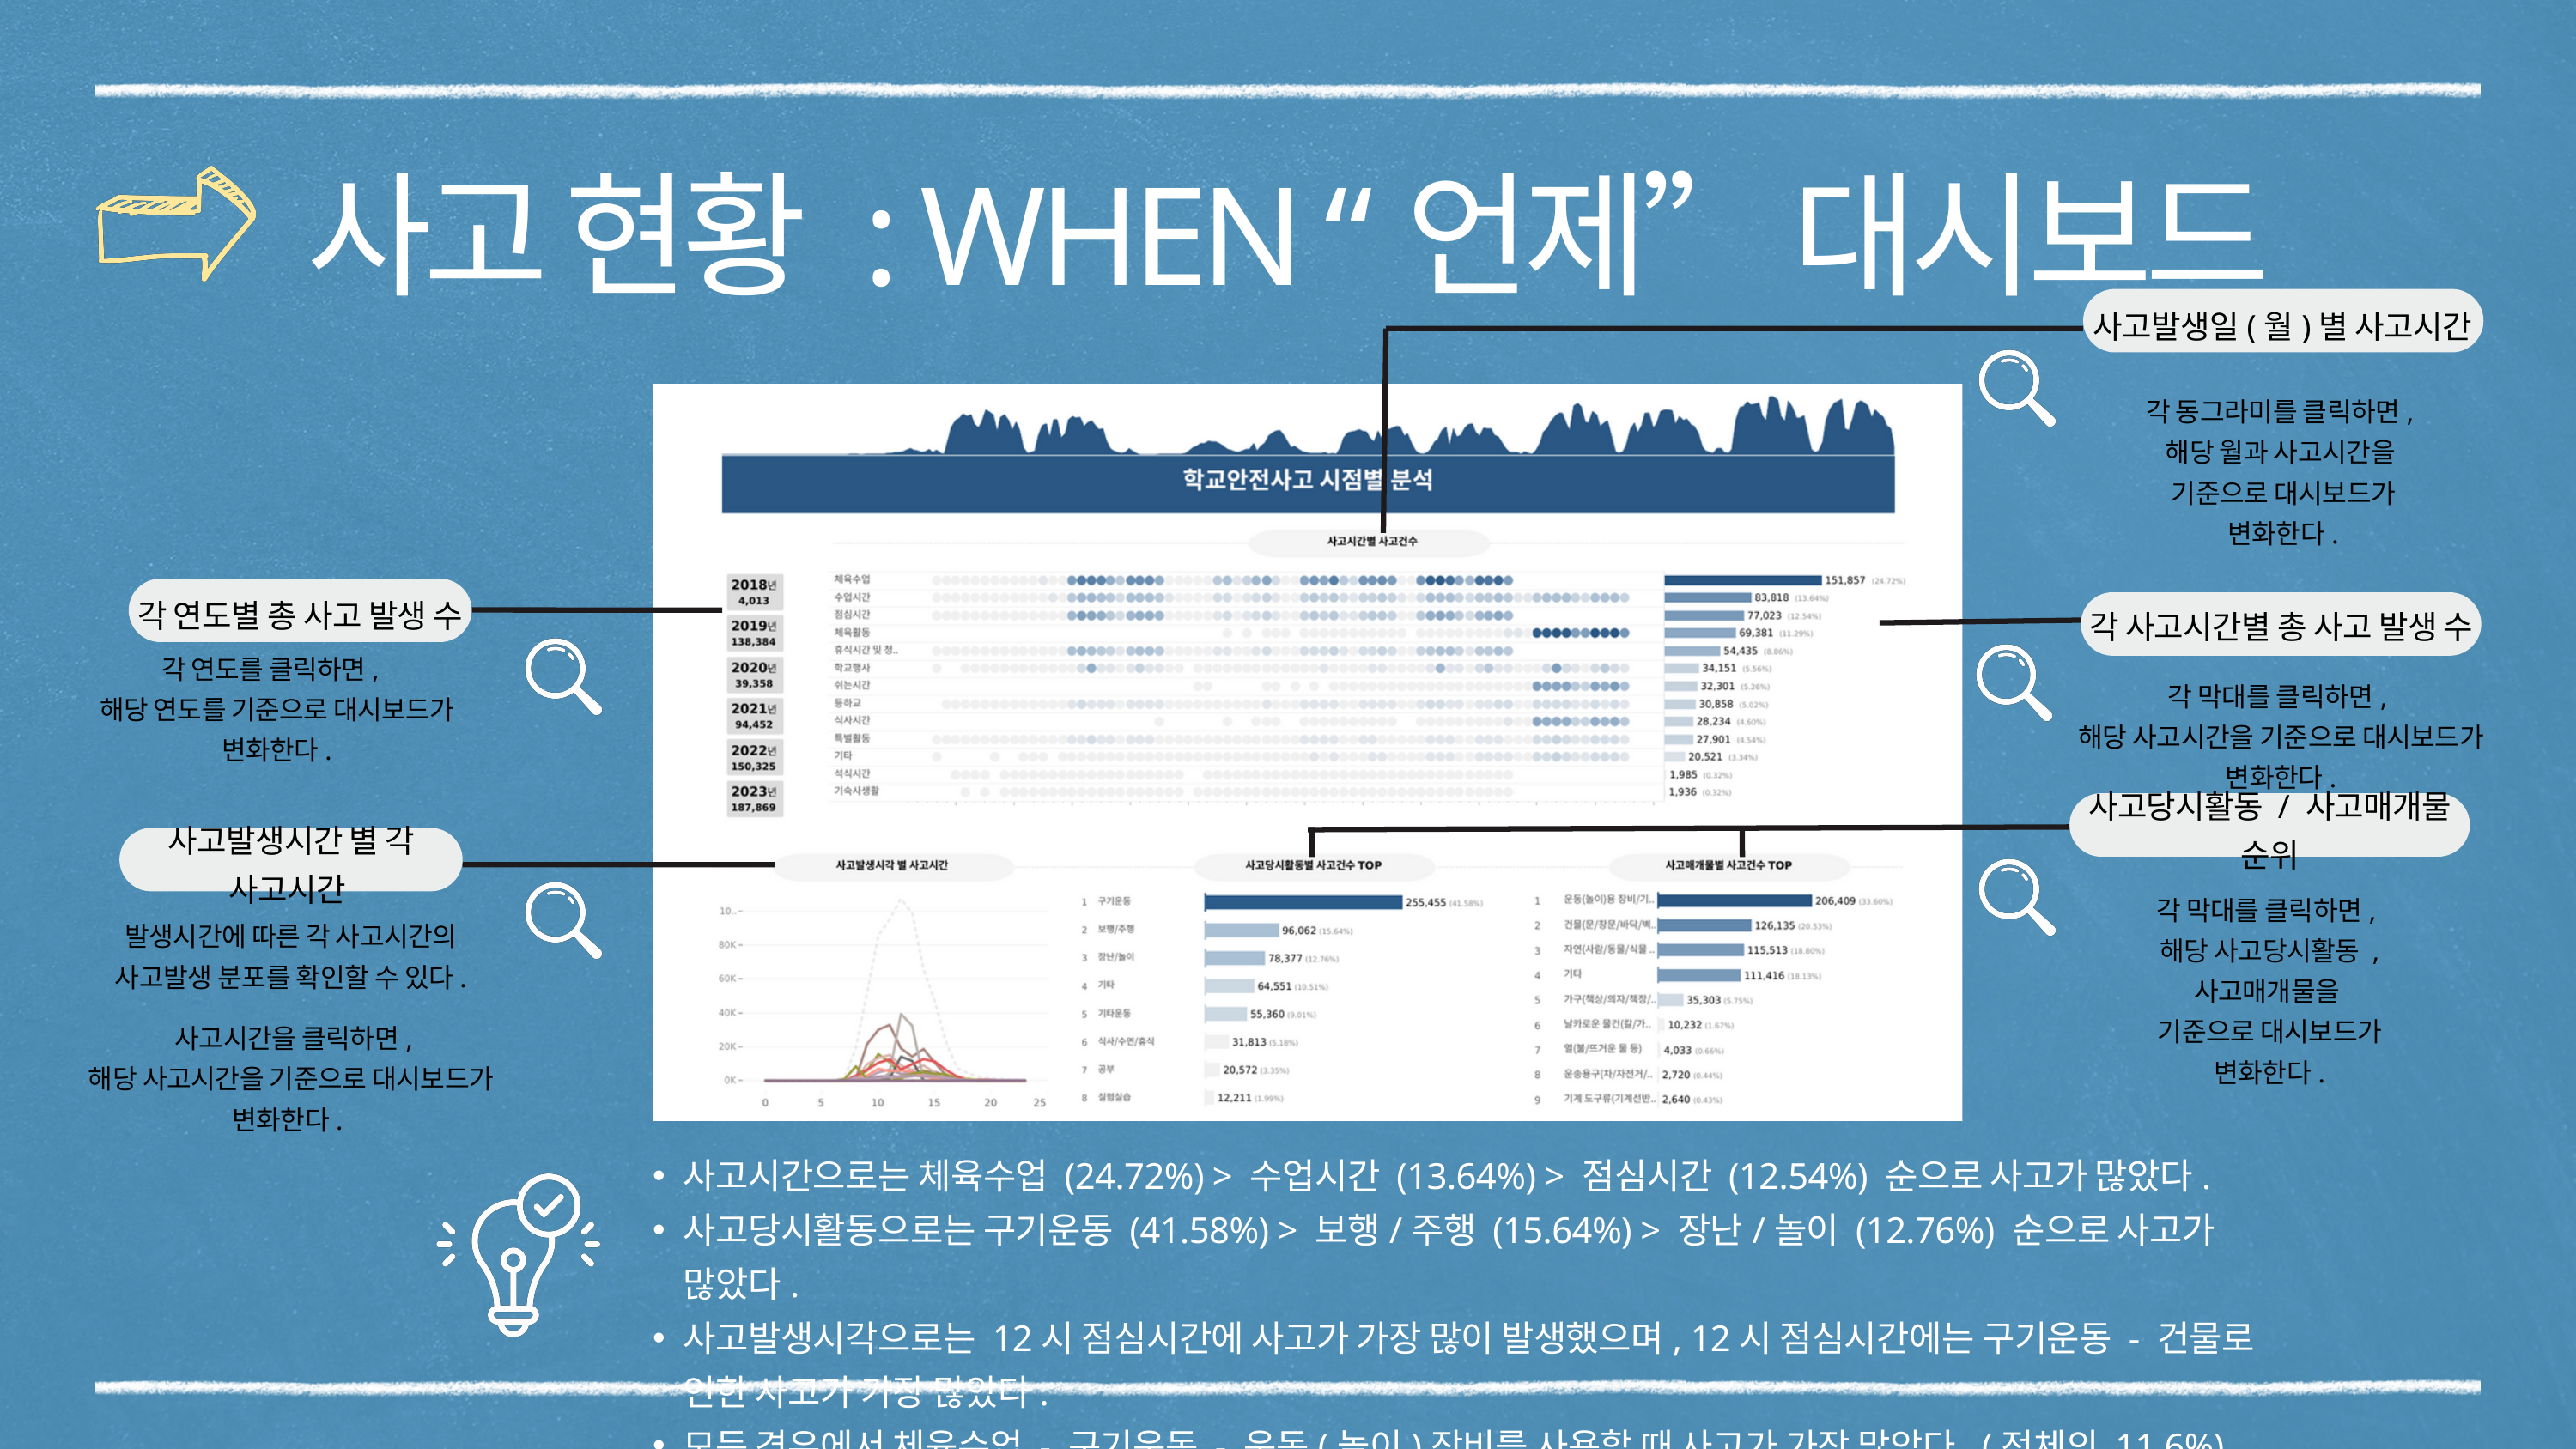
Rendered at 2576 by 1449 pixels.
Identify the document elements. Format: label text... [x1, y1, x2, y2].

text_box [128, 561, 472, 660]
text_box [94, 81, 2482, 102]
text_box 각 동그라미를 클릭하면, 해당 월과 사고시간을 기준으로 대시보드가 변화한다. [2142, 386, 2424, 549]
text_box [95, 166, 257, 282]
text_box [1976, 347, 2057, 427]
text_box 발생시간에 따른 각 사고시간의 사고발생 분포를 확인할 수 있다. 사고시간을 클릭하면, 해당 사고시간을 기준으로 대시보드가 변화한다. [70, 911, 512, 1136]
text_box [118, 809, 463, 910]
text_box 사고 현황 : WHEN “언제” 대시보드 [306, 122, 2310, 312]
text_box [1976, 856, 2057, 937]
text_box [2069, 775, 2470, 875]
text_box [94, 1379, 2482, 1400]
text_box 각 막대를 클릭하면, 해당 사고당시활동 , 사고매개물을 기준으로 대시보드가 변화한다. [2113, 885, 2426, 1088]
text_box [522, 635, 603, 716]
text_box 각 연도를 클릭하면, 해당 연도를 기준으로 대시보드가 변화한다. [82, 645, 472, 766]
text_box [436, 1150, 2284, 1355]
text_box [0, 0, 2576, 1449]
text_box [1973, 641, 2053, 722]
text_box 각 막대를 클릭하면, 해당 사고시간을 기준으로 대시보드가 변화한다. [2063, 671, 2499, 793]
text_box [2081, 571, 2482, 671]
text_box [653, 384, 1963, 1121]
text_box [2081, 270, 2484, 371]
text_box [522, 879, 603, 960]
